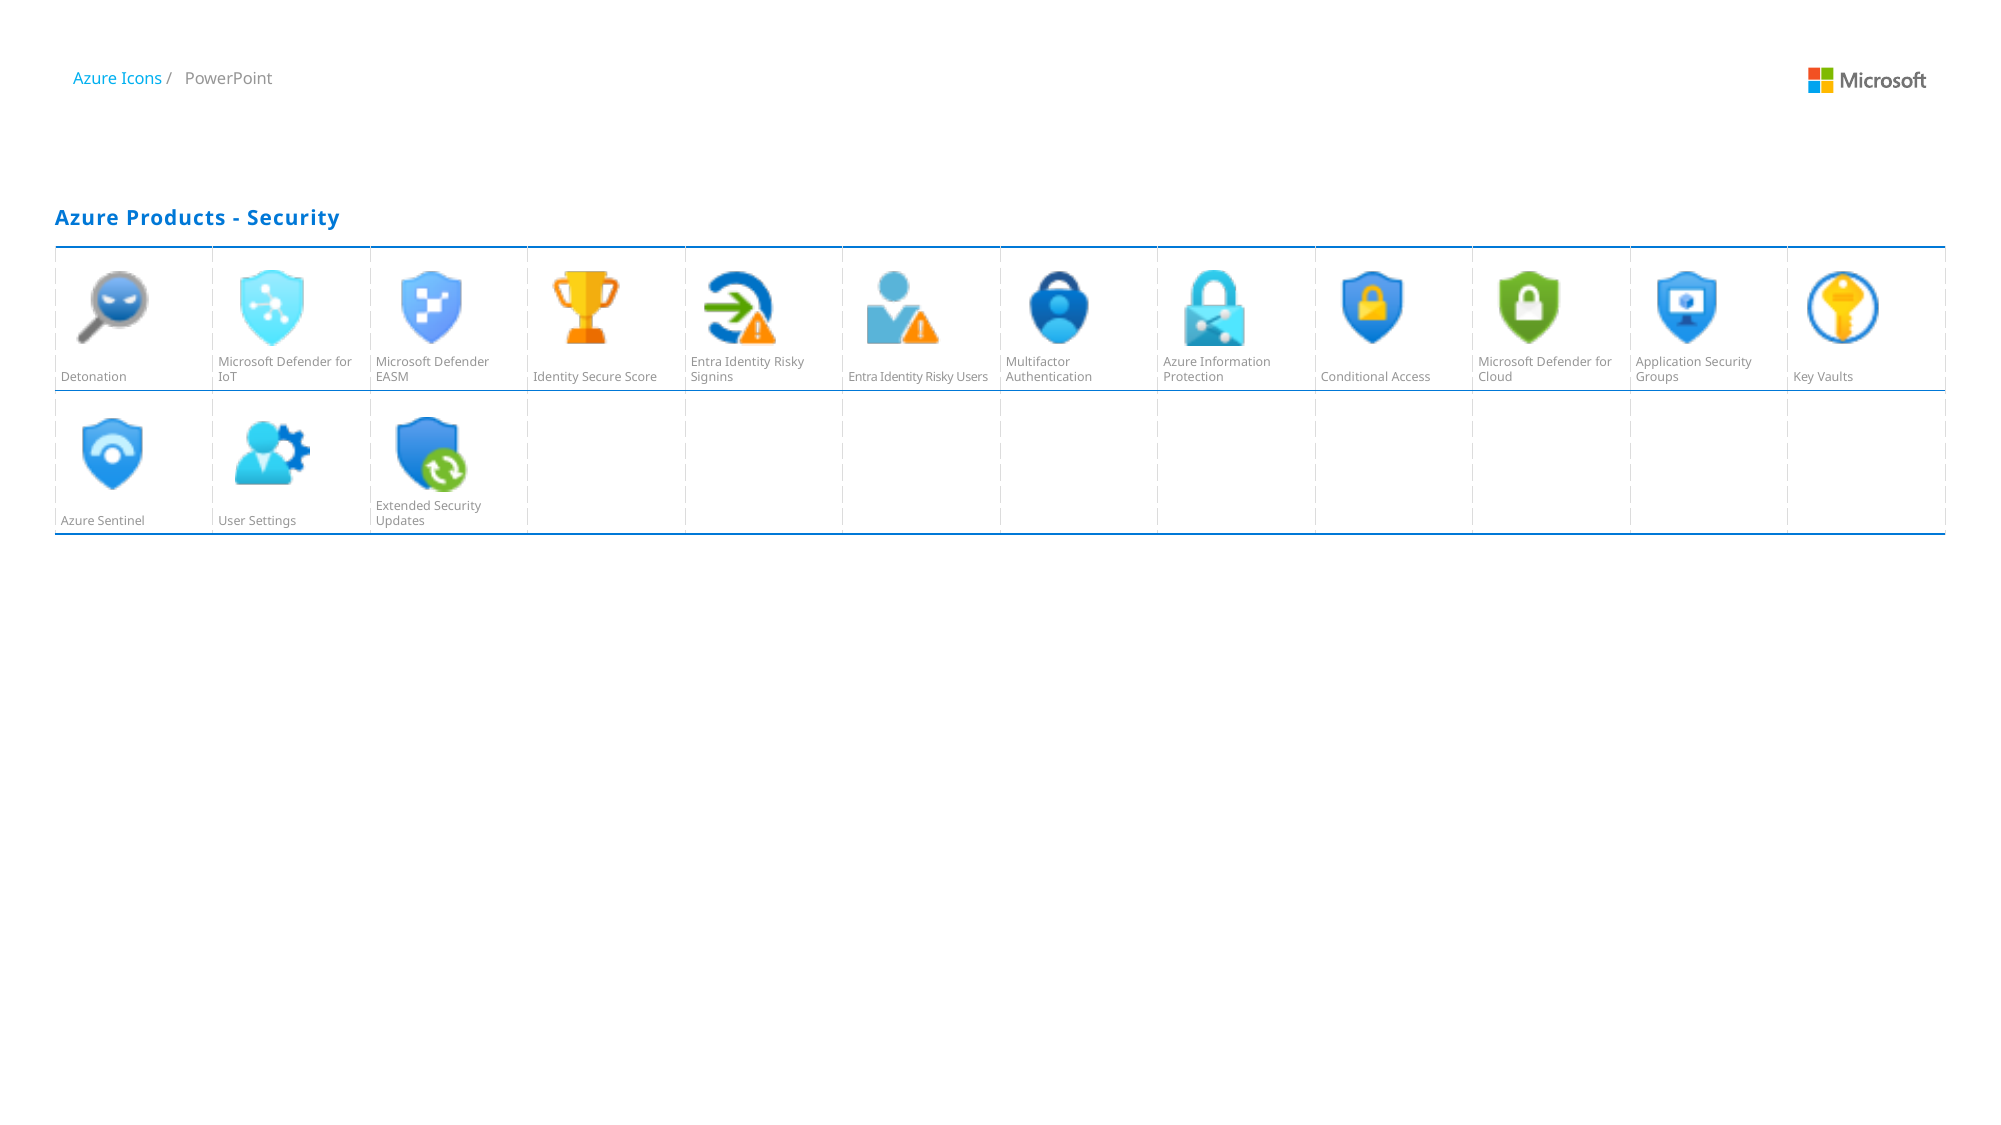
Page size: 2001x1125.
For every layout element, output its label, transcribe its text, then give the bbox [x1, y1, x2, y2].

table_cell [842, 391, 1000, 533]
table_cell Multifactor Authentication [1000, 248, 1157, 390]
table_cell [1157, 391, 1315, 533]
picture [394, 417, 470, 493]
picture [234, 415, 310, 491]
table_cell Extended Security Updates [370, 391, 527, 533]
table_cell Azure Sentinel [55, 391, 212, 533]
table_cell [685, 391, 842, 533]
table_cell Azure Information Protection [1157, 248, 1315, 390]
table_cell [1315, 391, 1472, 533]
table_cell Microsoft Defender for IoT [212, 248, 370, 390]
picture [1805, 270, 1881, 346]
picture [1650, 270, 1726, 346]
table_cell [1630, 391, 1787, 533]
table_cell [1000, 391, 1157, 533]
table_cell Entra Identity Risky Users [842, 248, 1000, 390]
picture [75, 270, 151, 346]
picture [1335, 270, 1411, 346]
table_cell [1472, 391, 1630, 533]
table_cell Detonation [55, 248, 212, 390]
table_cell [527, 391, 685, 533]
table_cell Microsoft Defender for Cloud [1472, 248, 1630, 390]
table_cell [1787, 391, 1945, 533]
picture [234, 270, 310, 346]
table_cell Microsoft Defender EASM [370, 248, 527, 390]
picture [1177, 270, 1253, 346]
table_header Azure Products - Security [55, 97, 1945, 246]
picture [548, 270, 624, 346]
picture [1492, 270, 1568, 346]
table_cell Identity Secure Score [527, 248, 685, 390]
picture [865, 270, 941, 346]
table_cell Entra Identity Risky Signins [685, 248, 842, 390]
picture [1021, 270, 1097, 346]
table_cell Key Vaults [1787, 248, 1945, 390]
table_cell Conditional Access [1315, 248, 1472, 390]
picture [394, 270, 470, 346]
picture [703, 270, 779, 346]
table_cell User Settings [212, 391, 370, 533]
picture [75, 417, 151, 493]
table_cell Application Security Groups [1630, 248, 1787, 390]
picture [122, 72, 126, 82]
